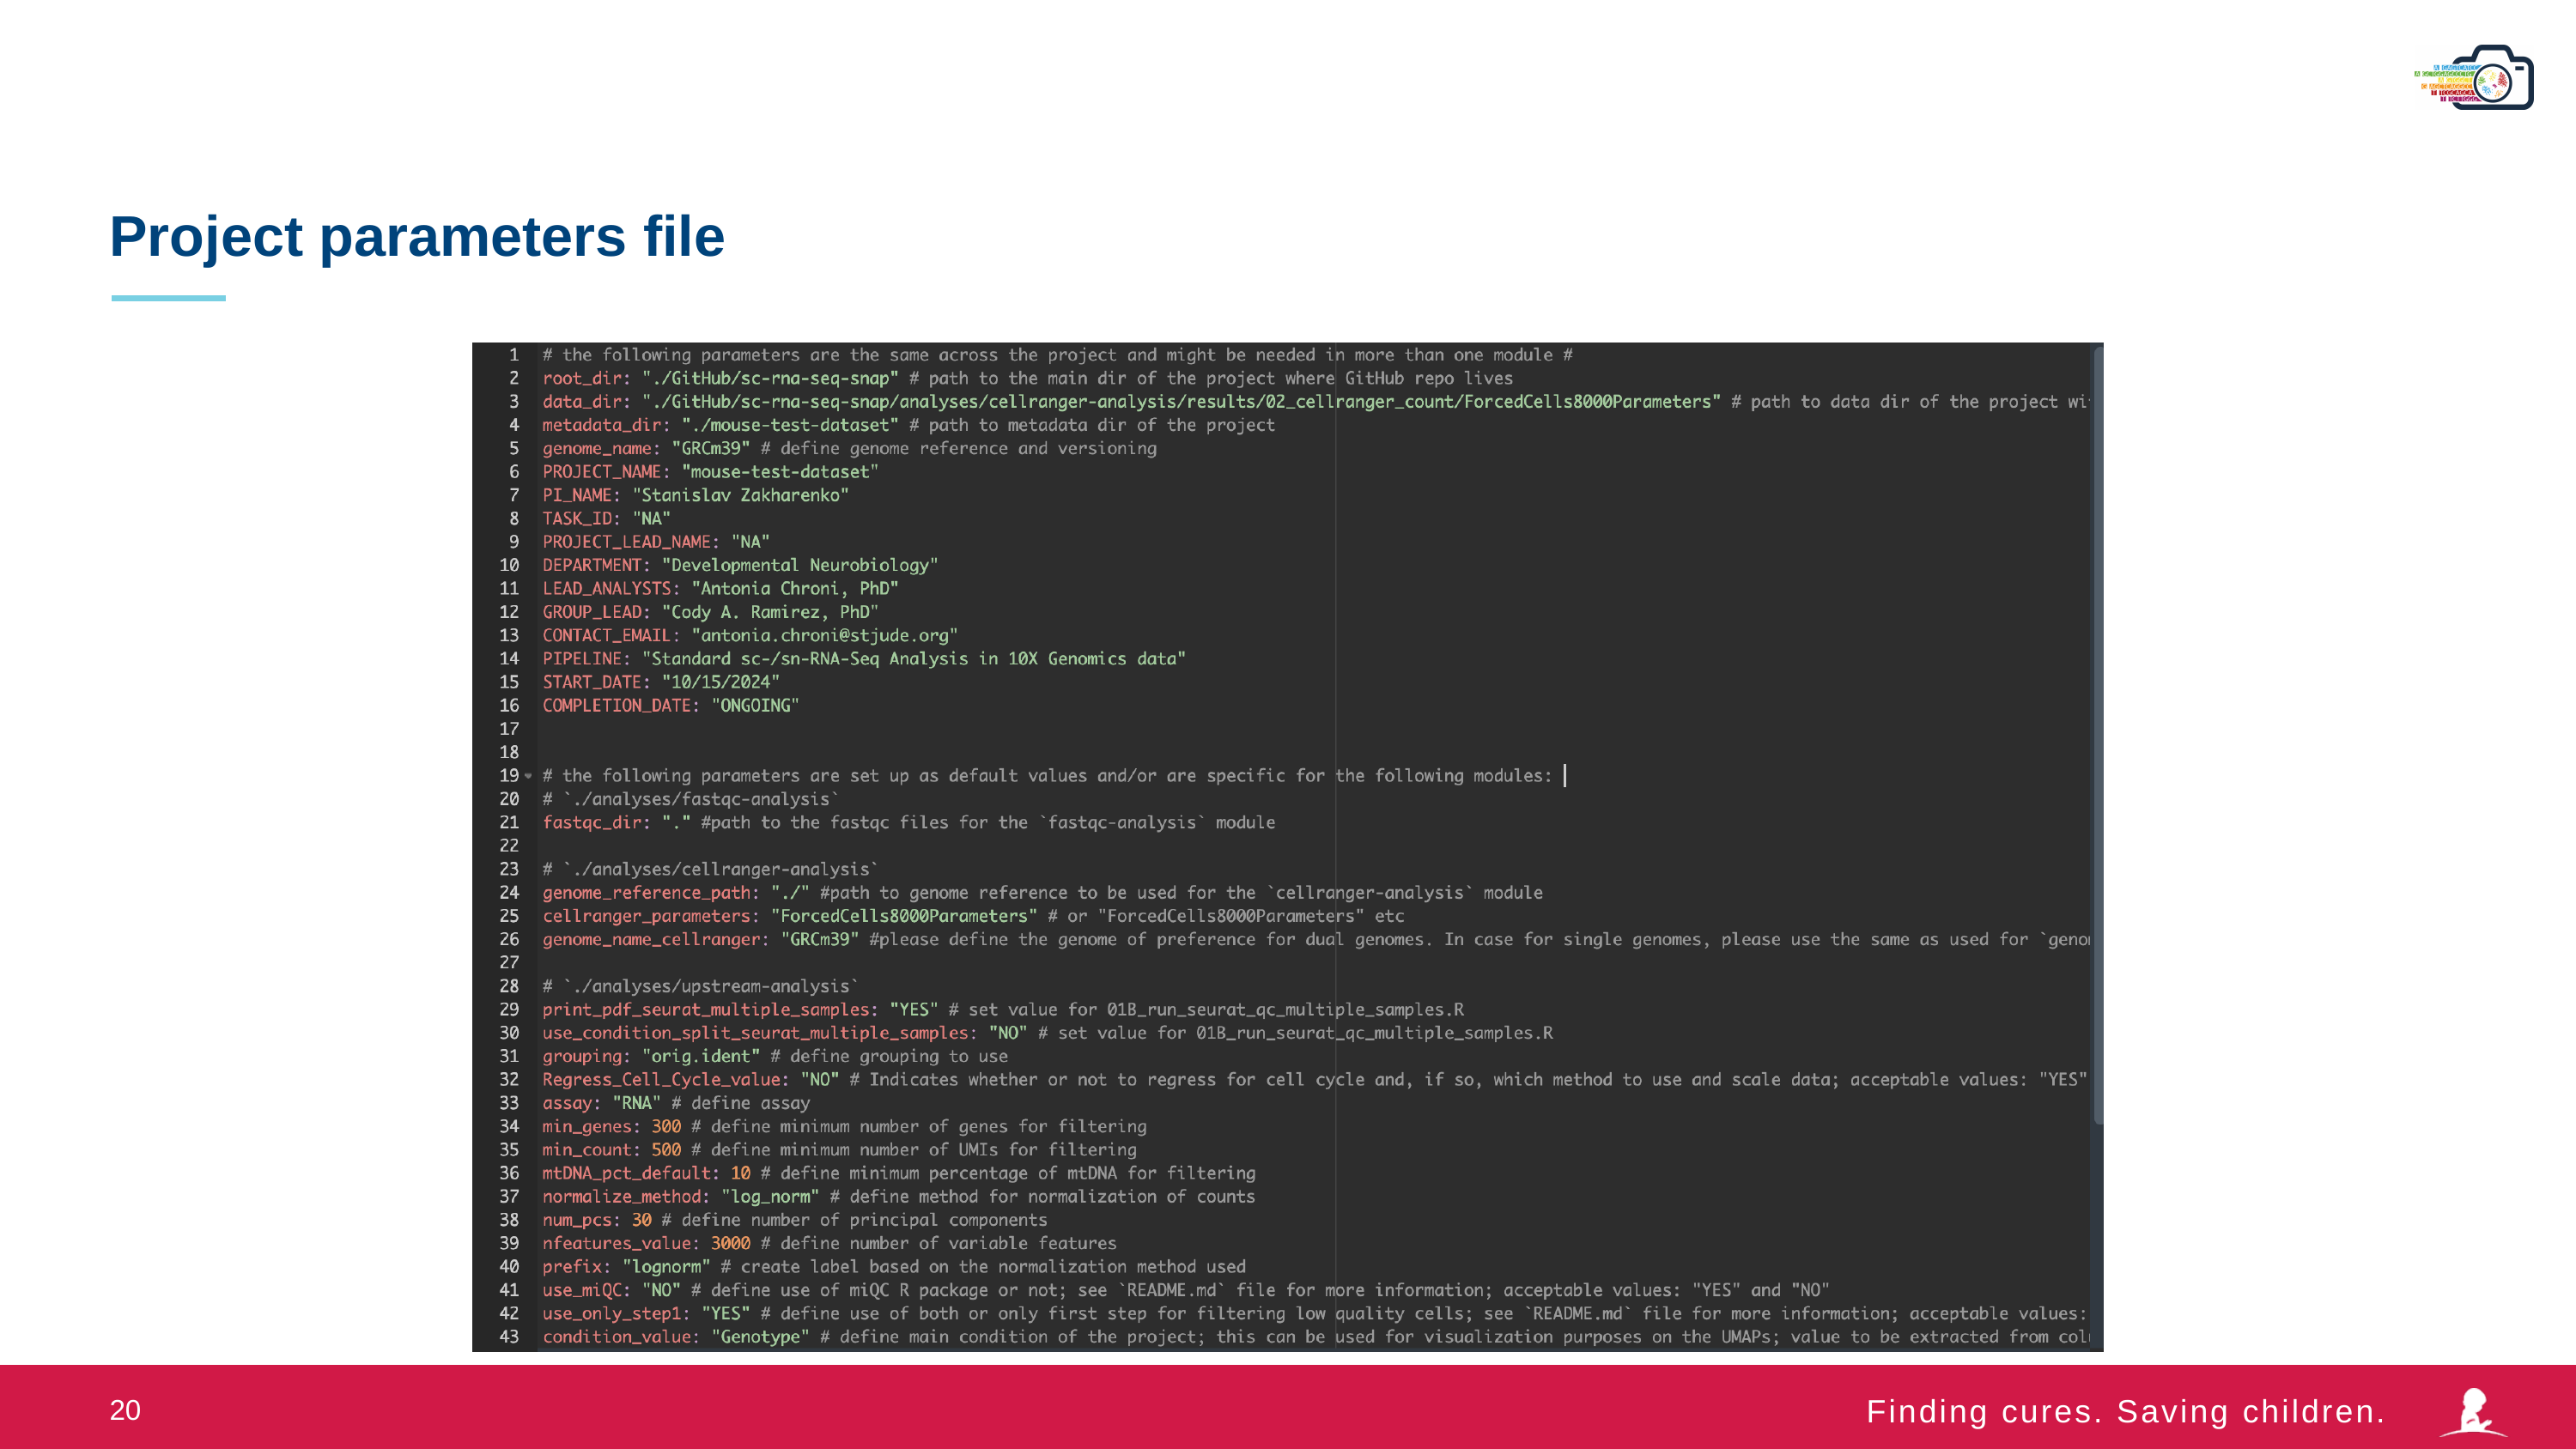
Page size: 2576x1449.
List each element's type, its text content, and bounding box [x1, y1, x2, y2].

picture [472, 343, 2104, 1352]
slide_number 20 [96, 1375, 228, 1442]
picture [2415, 45, 2534, 110]
title Project parameters file [96, 77, 2475, 276]
